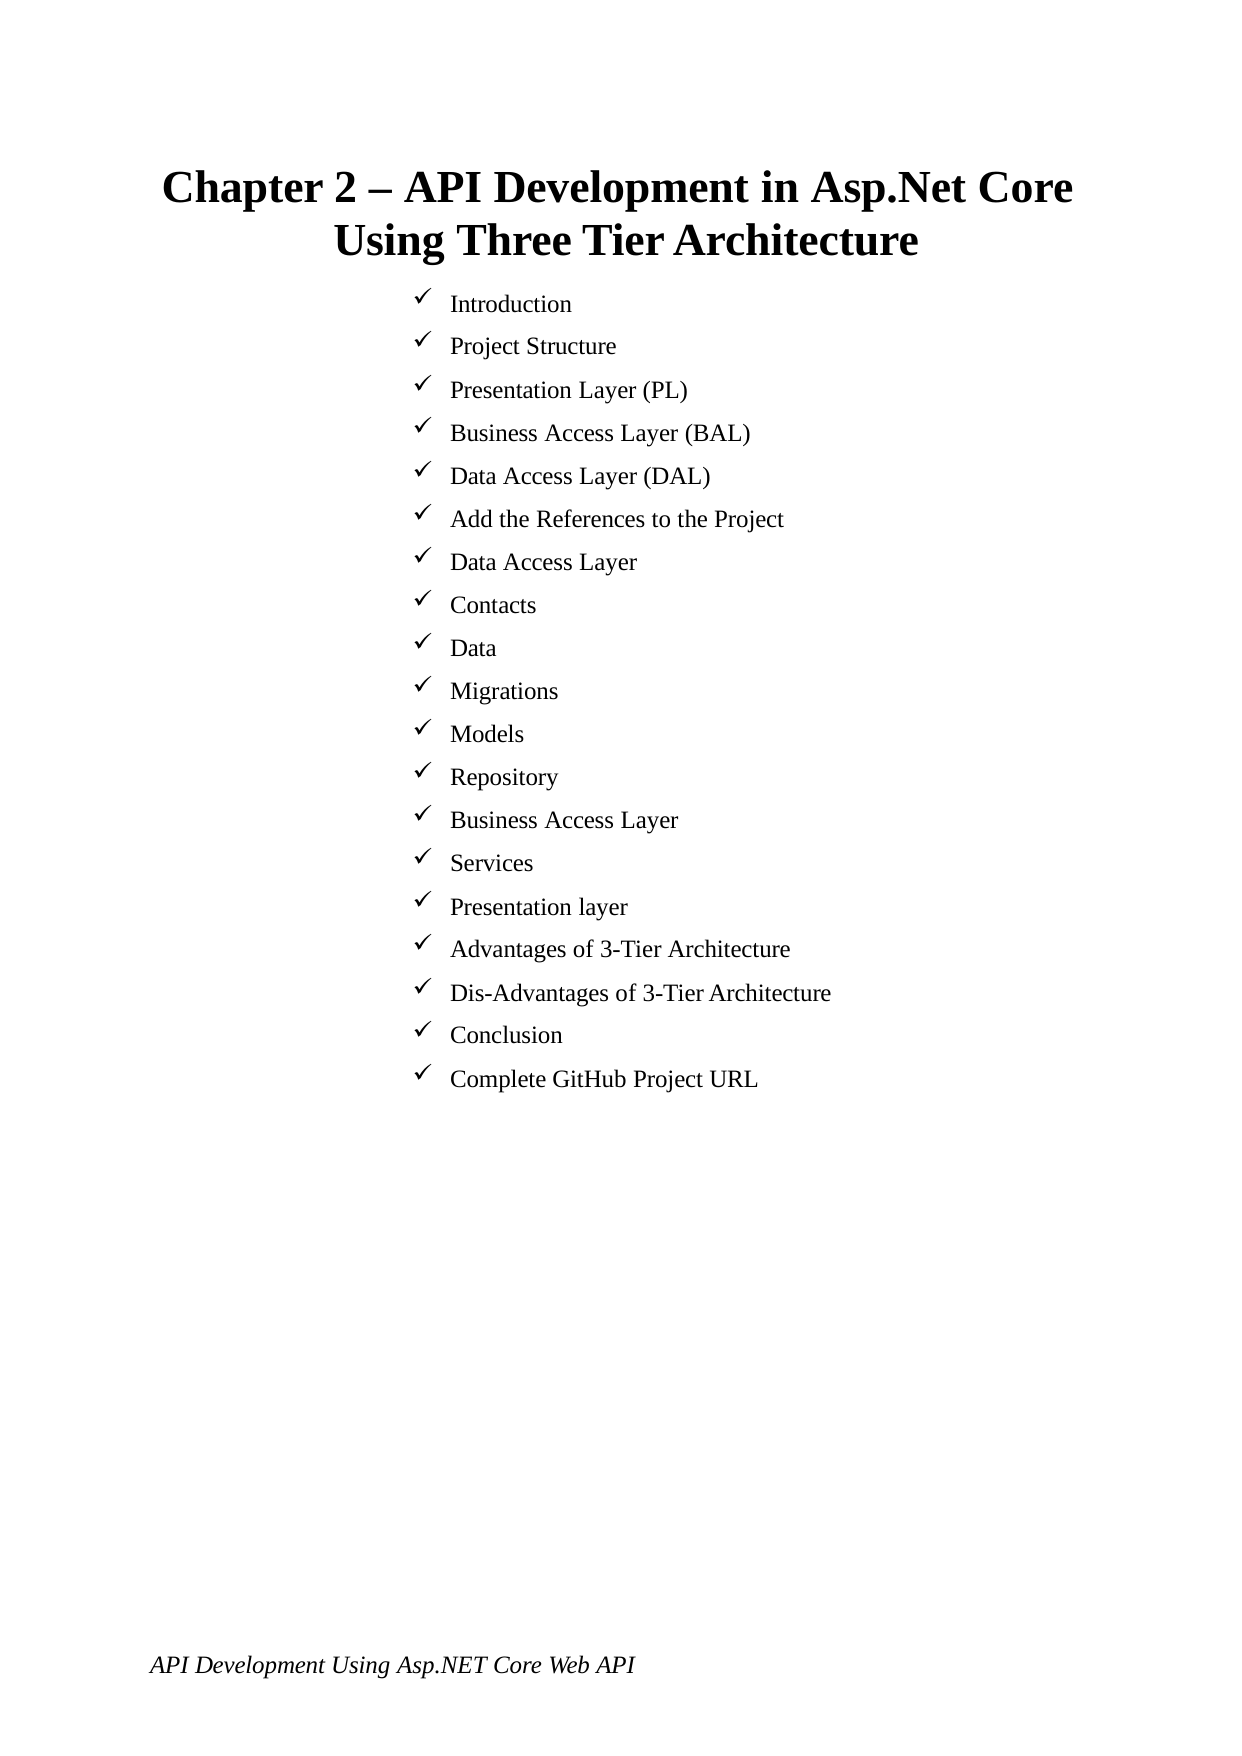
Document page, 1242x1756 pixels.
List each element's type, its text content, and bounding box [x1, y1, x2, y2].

text_box Introduction Project Structure Presentation Layer (PL) Business Access Layer (BAL) Data Access Layer (DAL) Add the References to the Project Data Access Layer Contacts Data Migrations Models Repository Business Access Layer Services Presentation layer Advantages of 3-Tier Architecture Dis-Advantages of 3-Tier Architecture Conclusion Complete GitHub Project URL [410, 271, 840, 1093]
text_box Chapter 2 – API Development in Asp.Net Core Using Three Tier Architecture [159, 153, 1081, 265]
footer API Development Using Asp.NET Core Web API [147, 1649, 643, 1756]
